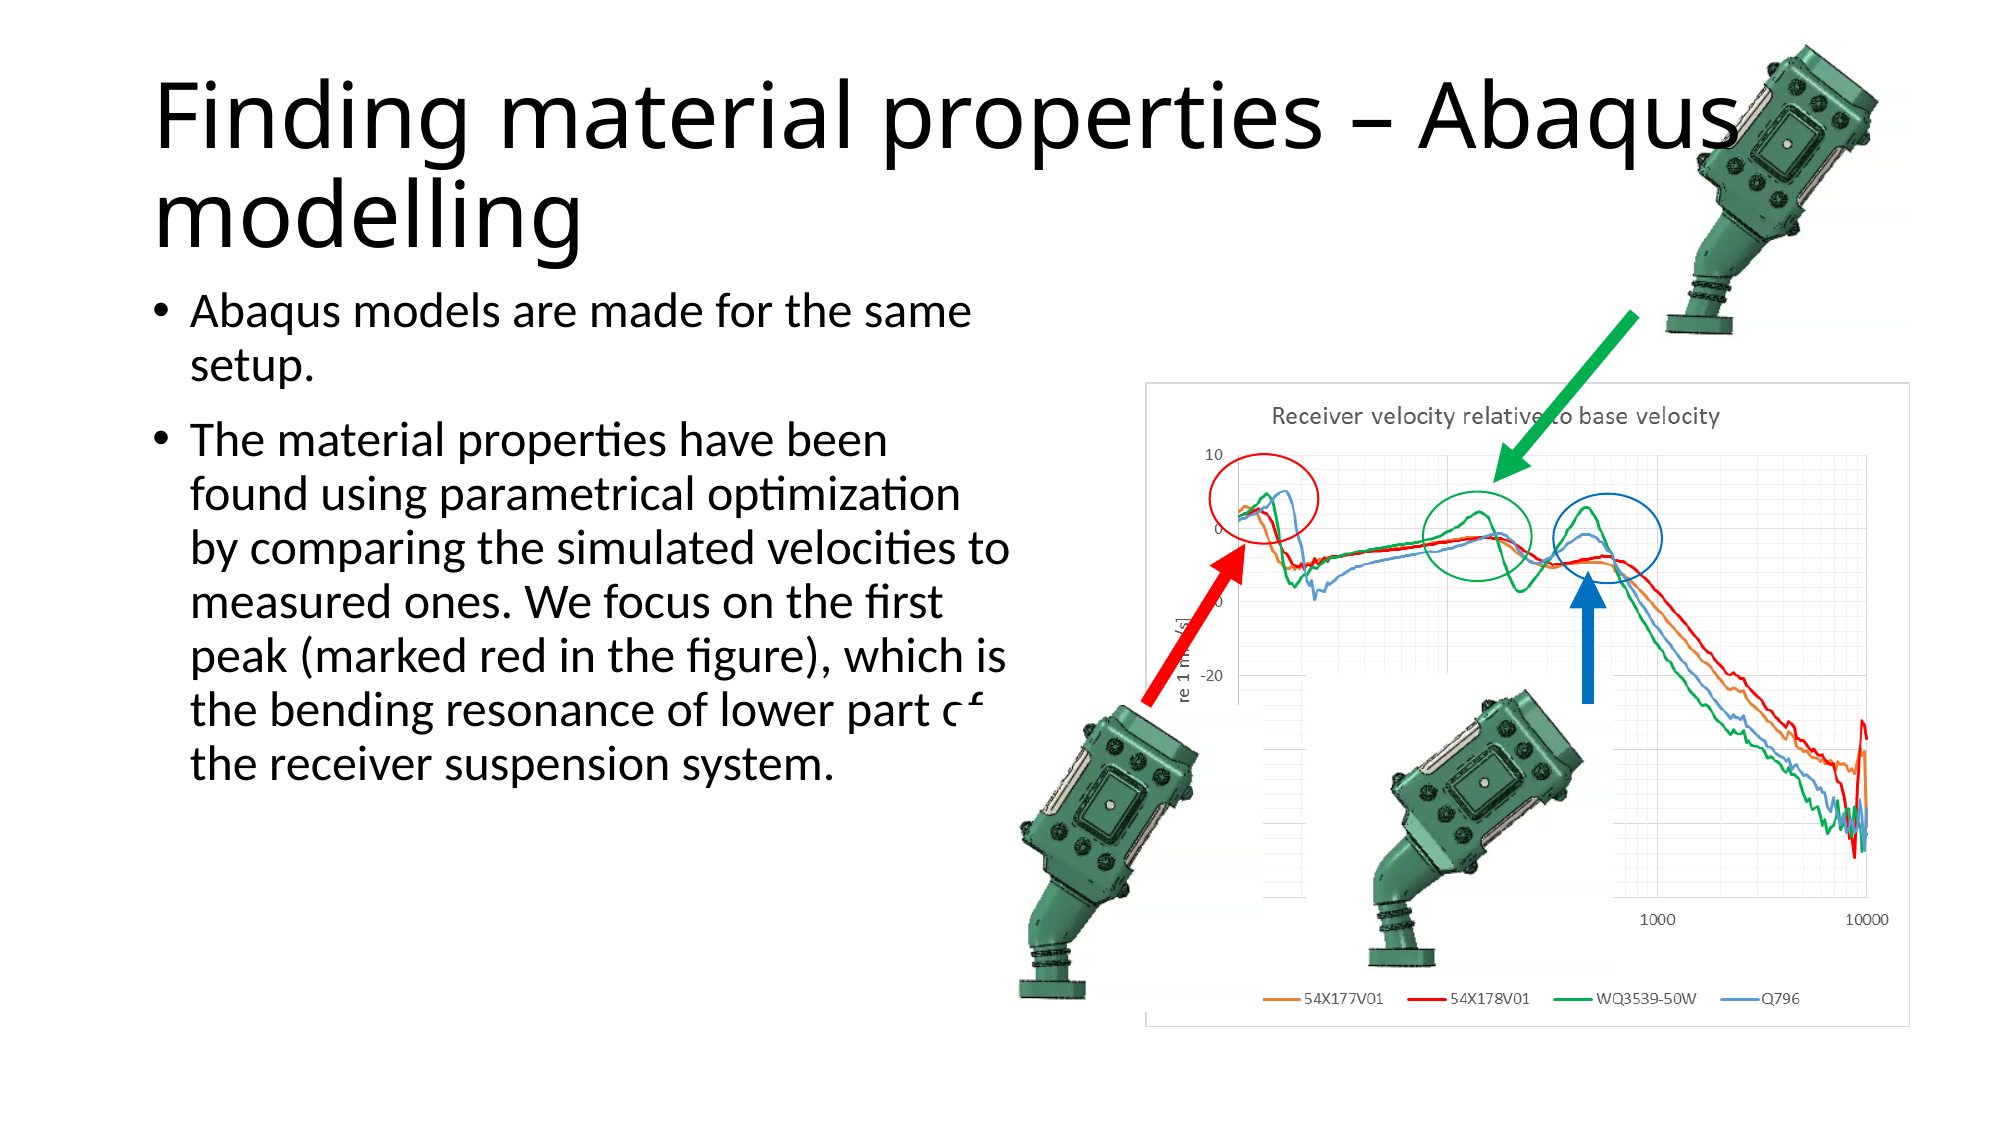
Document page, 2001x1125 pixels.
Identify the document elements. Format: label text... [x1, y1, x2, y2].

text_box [956, 704, 1264, 1012]
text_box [1603, 40, 1911, 348]
list Abaqus models are made for the same setup. The material properties have been found using parametrical optimization by comparing the simulated velocities to measured ones. We focus on the first peak (marked red in the figure), which is the bending resonance of lower part of the receiver suspension system. [137, 277, 1029, 1101]
picture [1145, 382, 1910, 1027]
title Finding material properties – Abaqus modelling [137, 59, 1603, 278]
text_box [1305, 673, 1614, 981]
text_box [1492, 313, 1635, 484]
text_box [1145, 543, 1246, 705]
